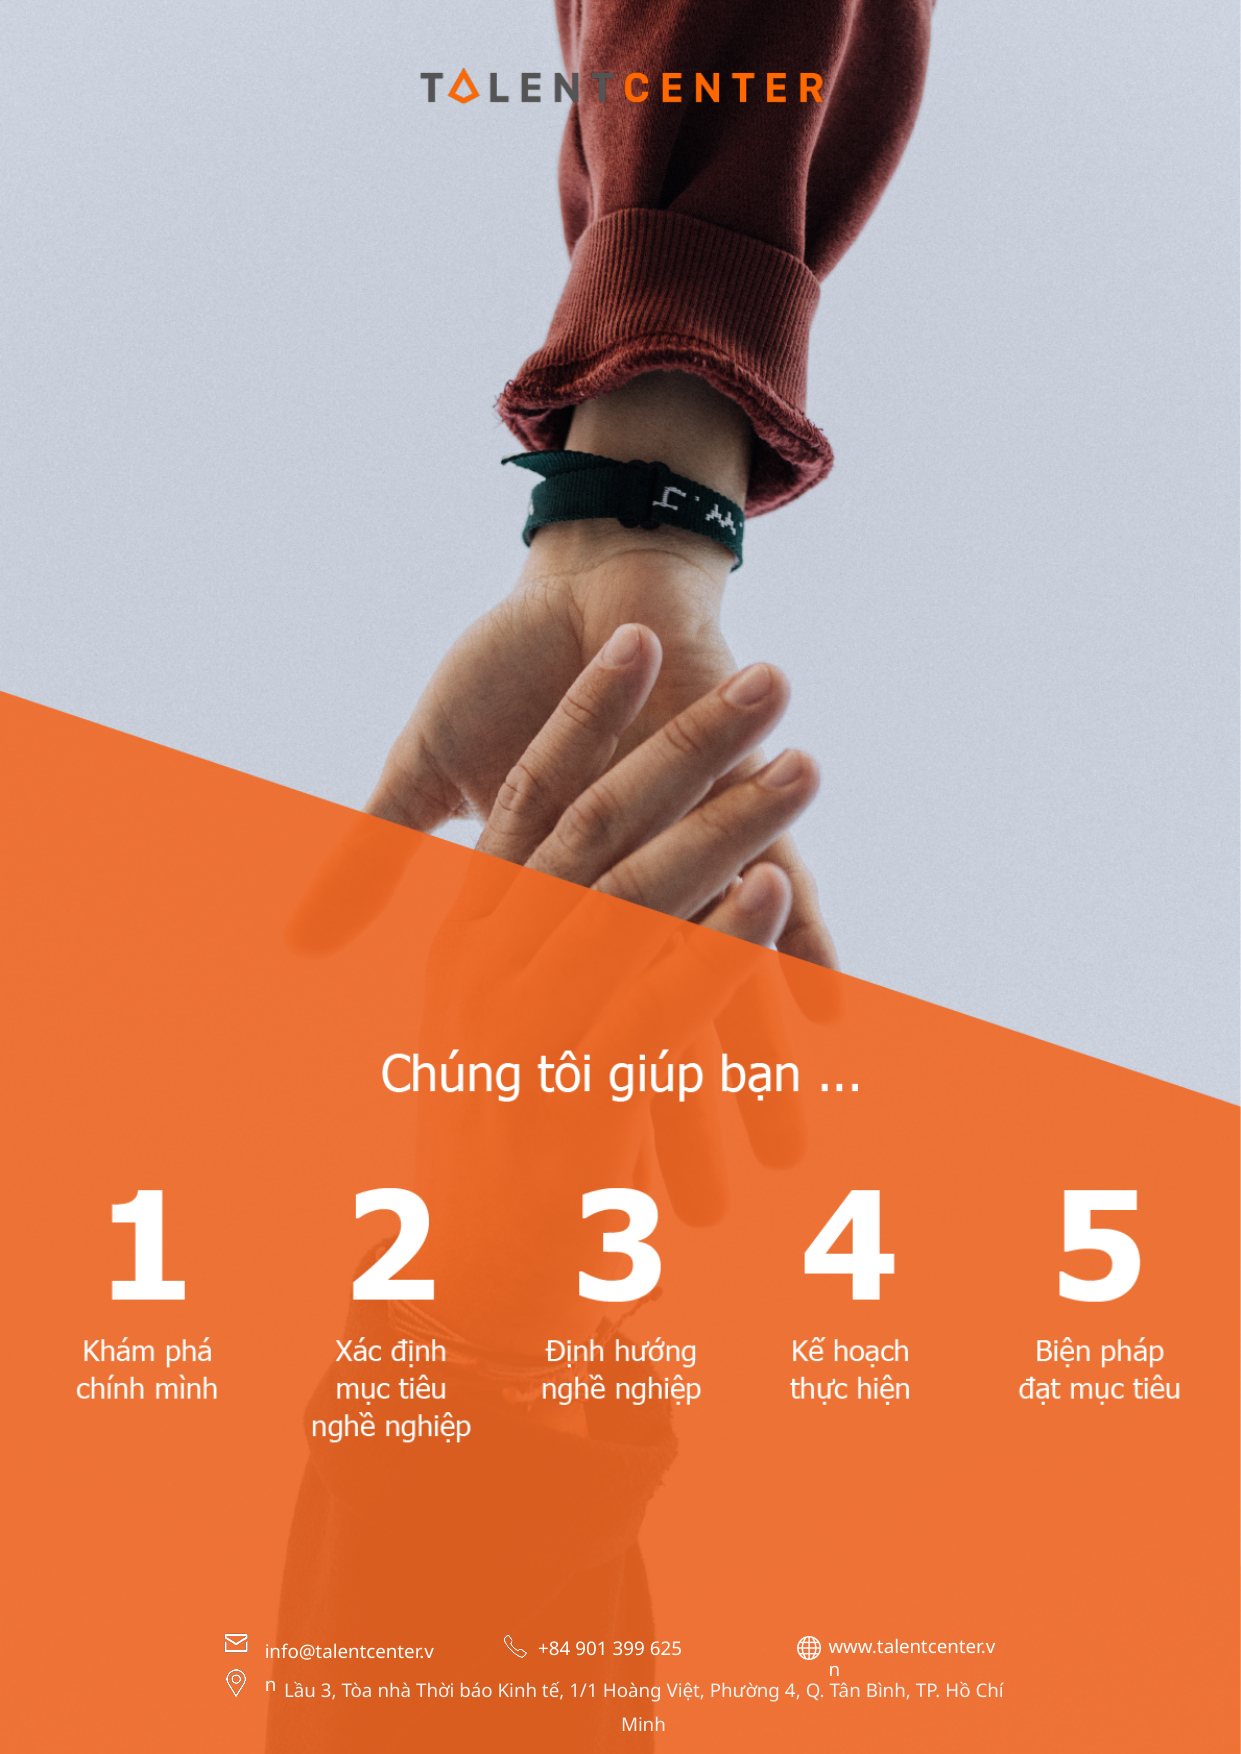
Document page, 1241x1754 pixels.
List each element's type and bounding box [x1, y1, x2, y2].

text_box [502, 1628, 729, 1667]
text_box [797, 1626, 1020, 1666]
text_box [221, 1620, 456, 1666]
picture [0, 0, 1241, 1754]
